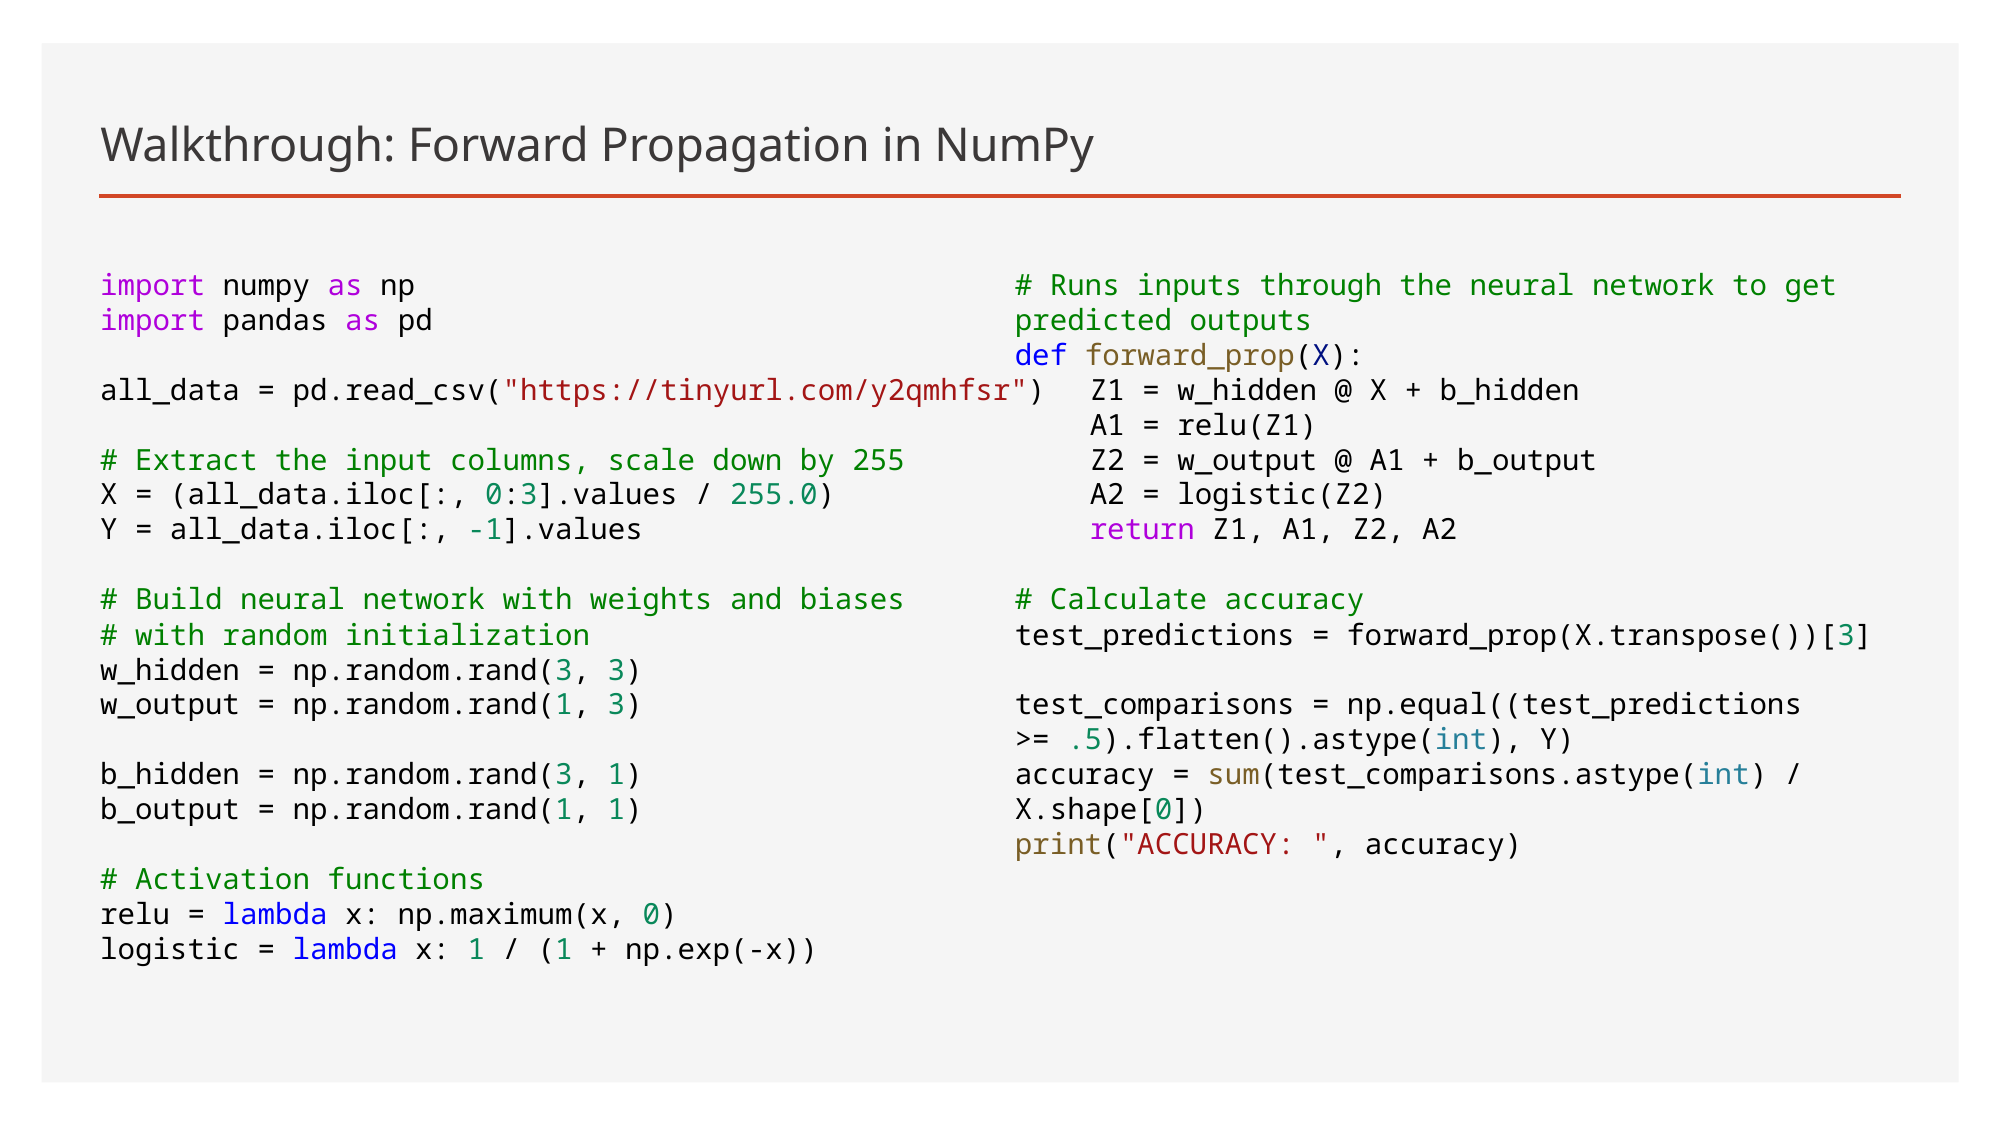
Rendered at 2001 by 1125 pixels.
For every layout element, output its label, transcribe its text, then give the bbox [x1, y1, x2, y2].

text_box import numpy as np import pandas as pd all_data = pd.read_csv("https://tinyurl.com/y2qmhfsr") # Extract the input columns, scale down by 255 X = (all_data.iloc[:, 0:3].values / 255.0) Y = all_data.iloc[:, -1].values # Build neural network with weights and biases # with random initialization w_hidden = np.random.rand(3, 3) w_output = np.random.rand(1, 3) b_hidden = np.random.rand(3, 1) b_output = np.random.rand(1, 1) # Activation functions relu = lambda x: np.maximum(x, 0) logistic = lambda x: 1 / (1 + np.exp(-x)) [85, 258, 1086, 1043]
title Walkthrough: Forward Propagation in NumPy [85, 73, 1214, 179]
text_box # Runs inputs through the neural network to get predicted outputs def forward_prop(X): Z1 = w_hidden @ X + b_hidden A1 = relu(Z1) Z2 = w_output @ A1 + b_output A2 = logistic(Z2) return Z1, A1, Z2, A2 # Calculate accuracy test_predictions = forward_prop(X.transpose())[3] test_comparisons = np.equal((test_predictions >= .5).flatten().astype(int), Y) accuracy = sum(test_comparisons.astype(int) / X.shape[0]) print("ACCURACY: ", accuracy) [999, 258, 2000, 868]
